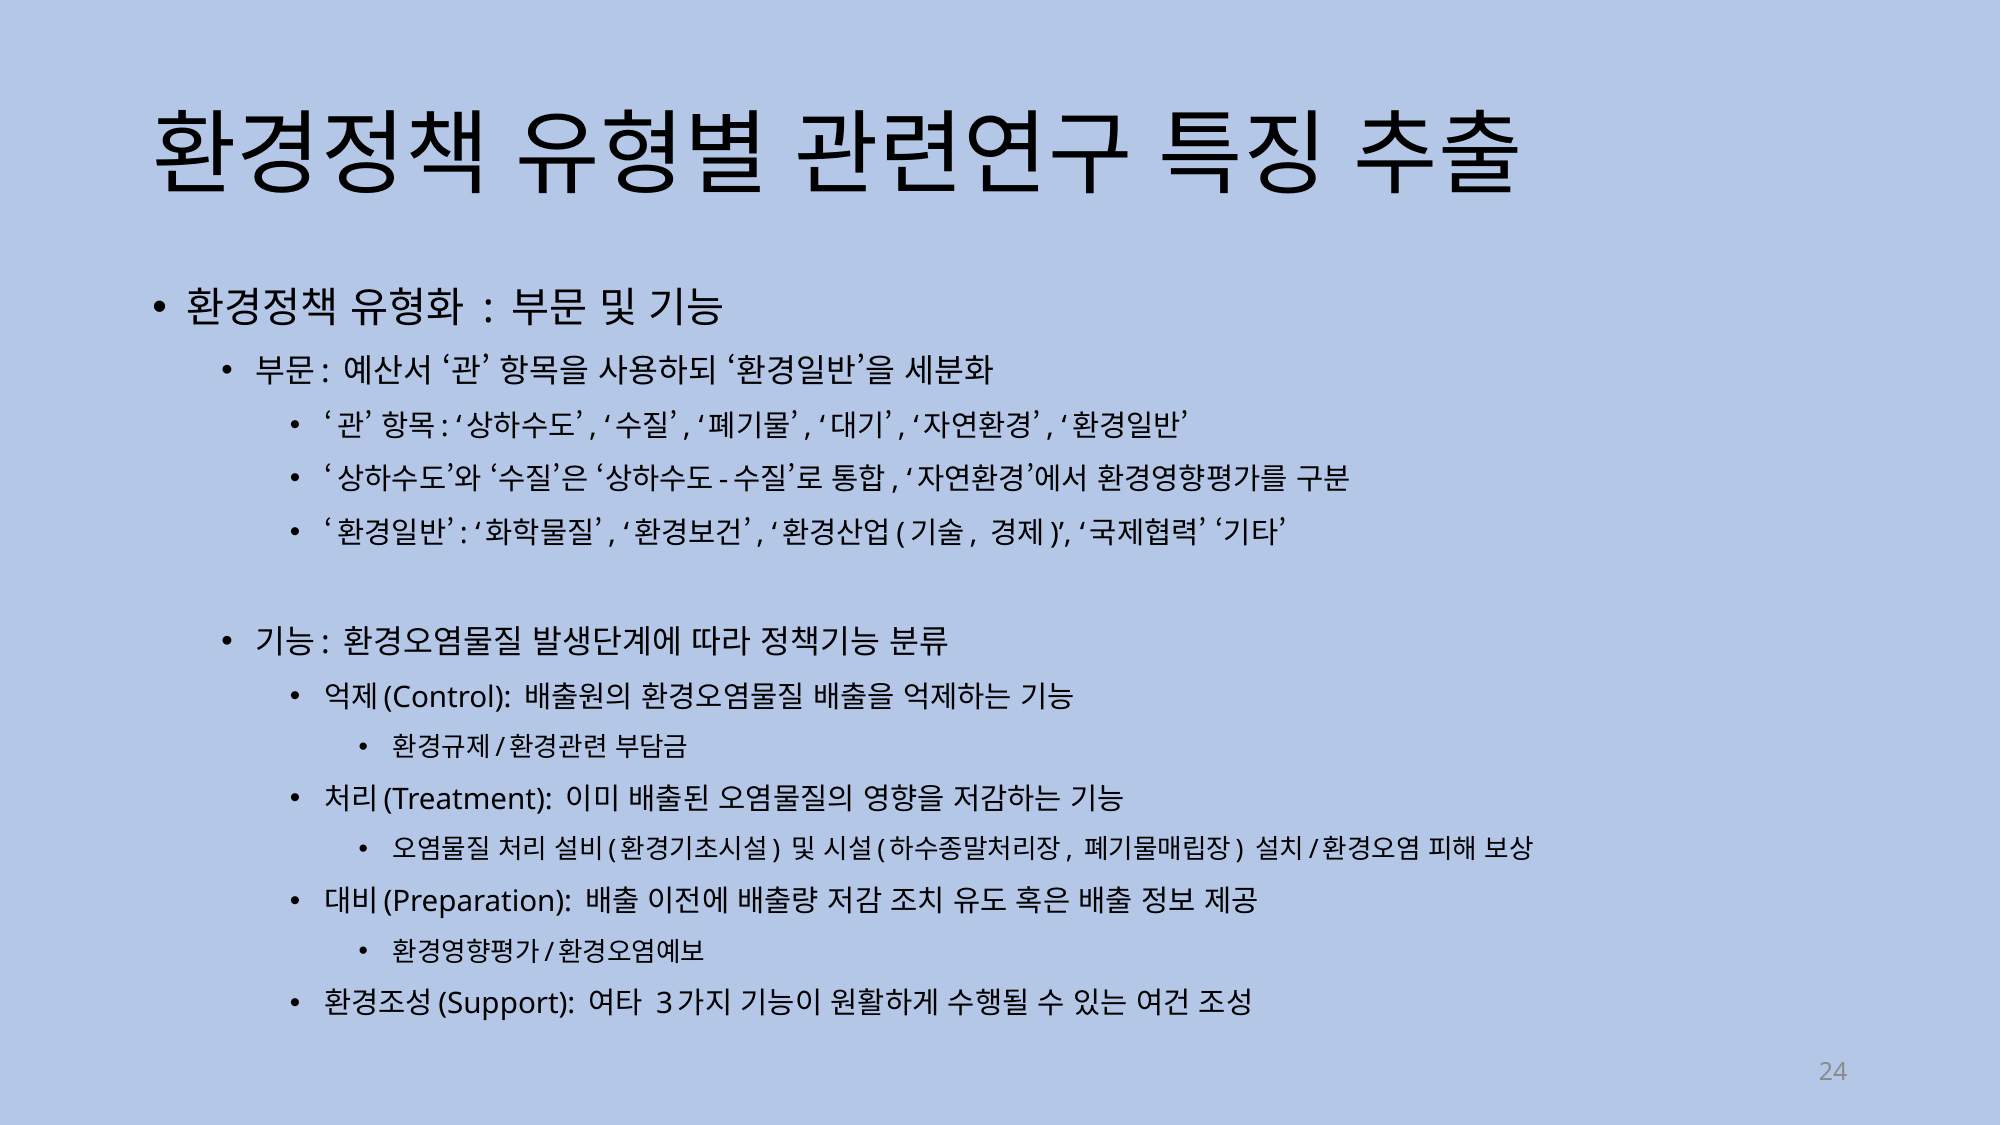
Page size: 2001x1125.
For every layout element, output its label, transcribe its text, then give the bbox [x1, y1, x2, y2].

list 환경정책 유형화 : 부문 및 기능 부문: 예산서 ‘관’ 항목을 사용하되 ‘환경일반’을 세분화 ‘관’ 항목: ‘상하수도’, ‘수질’, ‘폐기물’, ‘대기’, ‘자연환경’, ‘환경일반’ ‘상하수도’와 ‘수질’은 ‘상하수도-수질’로 통합, ‘자연환경’에서 환경영향평가를 구분 ‘환경일반’: ‘화학물질’, ‘환경보건’, ‘환경산업(기술, 경제)’, ‘국제협력’ ‘기타’ 기능: 환경오염물질 발생단계에 따라 정책기능 분류 억제(Control): 배출원의 환경오염물질 배출을 억제하는 기능 환경규제/환경관련 부담금 처리(Treatment): 이미 배출된 오염물질의 영향을 저감하는 기능 오염물질 처리 설비(환경기초시설) 및 시설(하수종말처리장, 폐기물매립장) 설치/환경오염 피해 보상 대비(Preparation): 배출 이전에 배출량 저감 조치 유도 혹은 배출 정보 제공 환경영향평가/환경오염예보 환경조성(Support): 여타 3가지 기능이 원활하게 수행될 수 있는 여건 조성 [137, 254, 1863, 1043]
slide_number 24 [1412, 1042, 1863, 1103]
title 환경정책 유형별 관련연구 특징 추출 [137, 59, 1893, 255]
